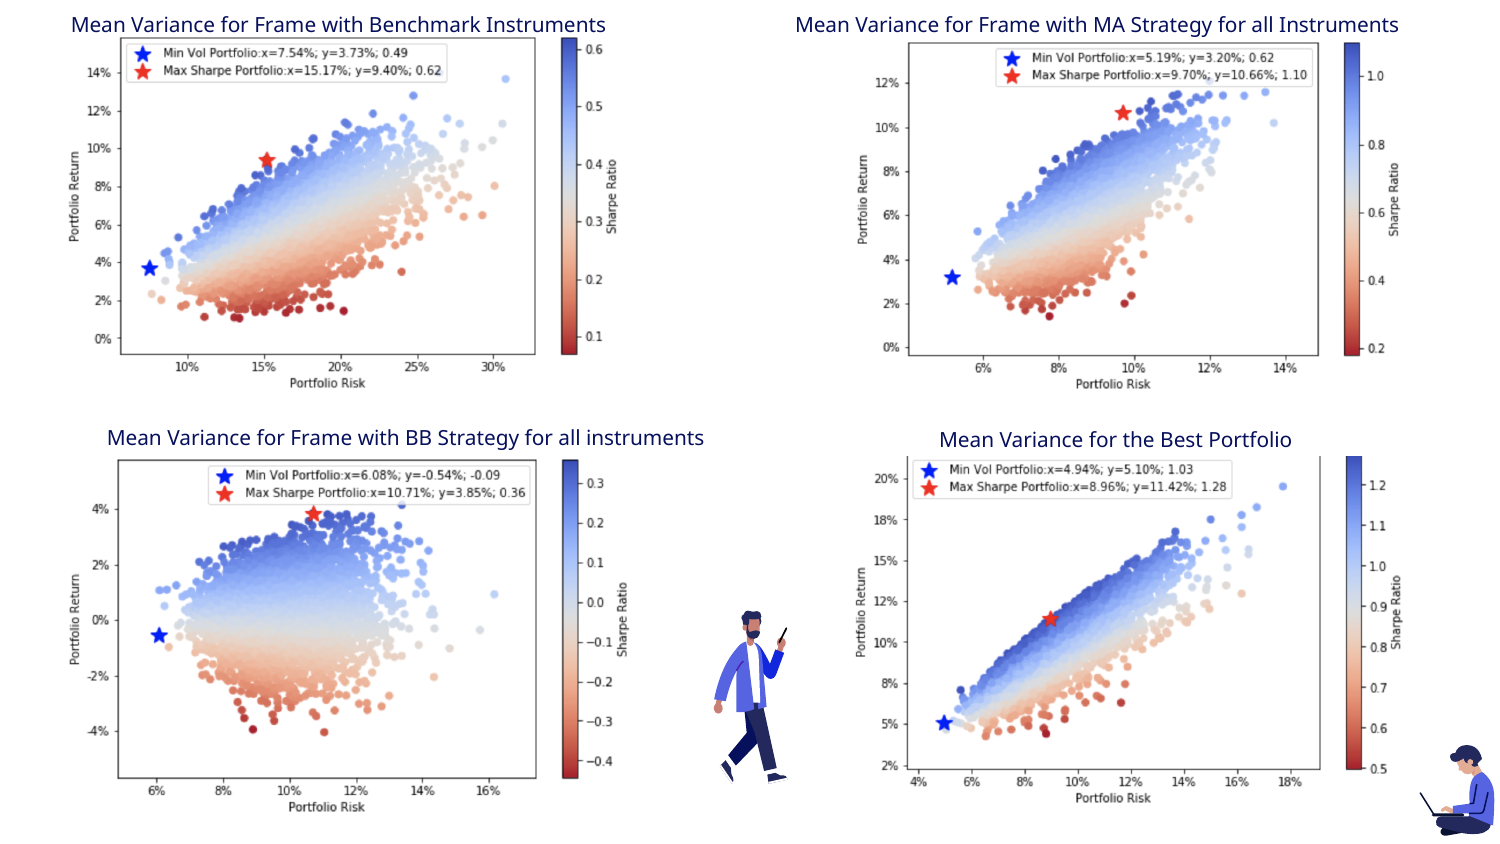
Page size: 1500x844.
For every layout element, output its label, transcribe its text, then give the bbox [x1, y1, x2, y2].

picture [49, 34, 629, 407]
subtitle Mean Variance for Frame with MA Strategy for all Instruments [774, 0, 1421, 45]
picture [829, 455, 1408, 816]
picture [39, 459, 638, 825]
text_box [712, 610, 788, 785]
subtitle Mean Variance for Frame with Benchmark Instruments [37, 0, 639, 45]
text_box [1420, 744, 1496, 836]
subtitle Mean Variance for Frame with BB Strategy for all instruments [61, 406, 750, 459]
subtitle Mean Variance for the Best Portfolio [792, 408, 1439, 461]
picture [838, 40, 1417, 395]
